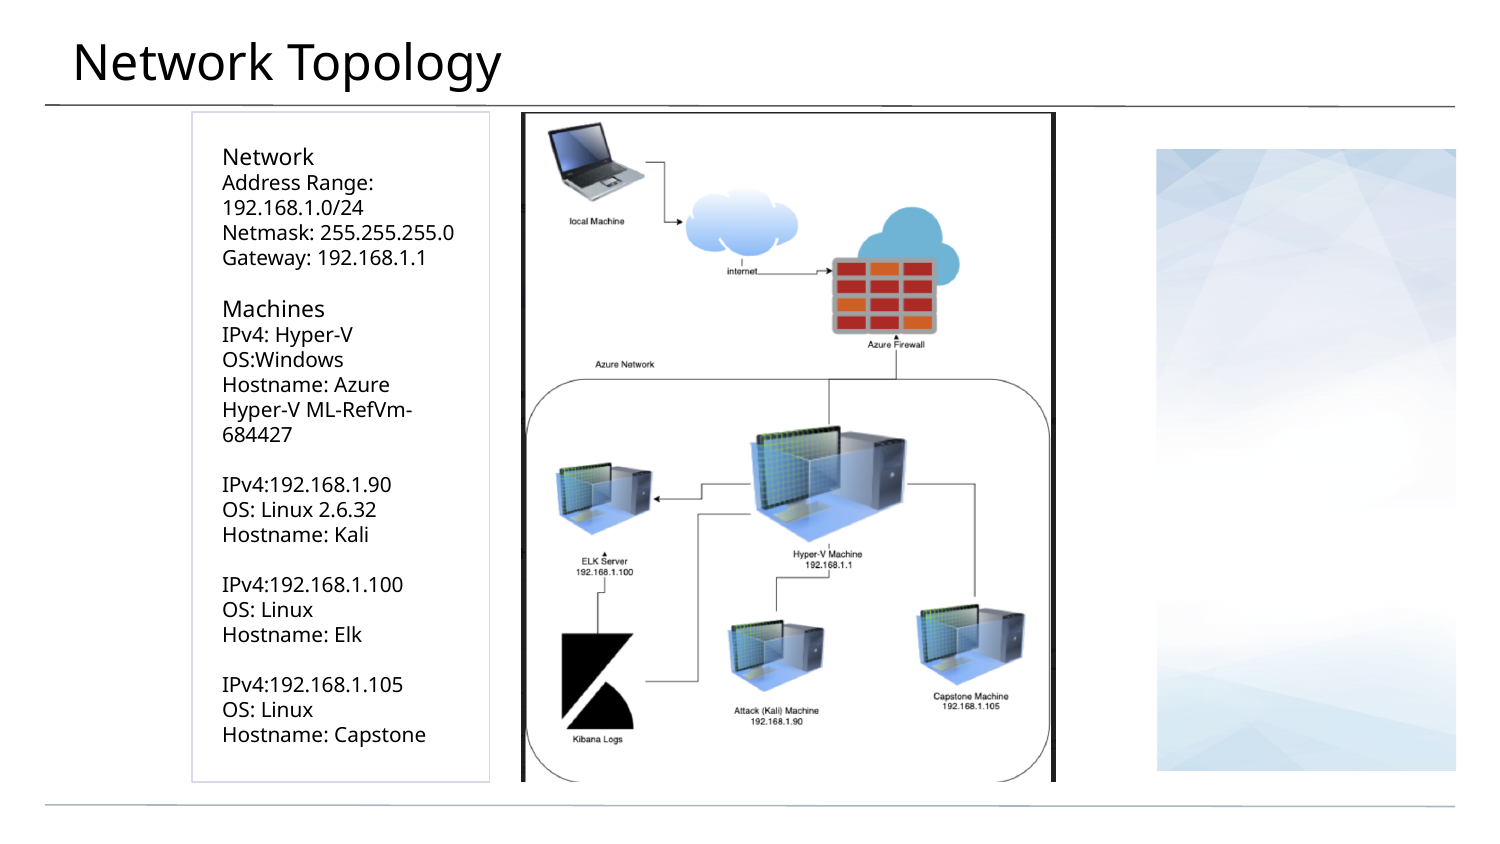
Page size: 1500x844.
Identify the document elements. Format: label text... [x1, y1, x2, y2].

picture [1156, 149, 1457, 771]
title Network Topology [0, 0, 1097, 88]
subtitle Network Address Range: 192.168.1.0/24 Netmask: 255.255.255.0 Gateway: 192.168.1.1 Machines IPv4: Hyper-V OS:Windows Hostname: Azure Hyper-V ML-RefVm-684427 IPv4:192.168.1.90 OS: Linux 2.6.32 Hostname: Kali IPv4:192.168.1.100 OS: Linux Hostname: Elk IPv4:192.168.1.105 OS: Linux Hostname: Capstone [191, 111, 490, 783]
picture [521, 112, 1056, 782]
